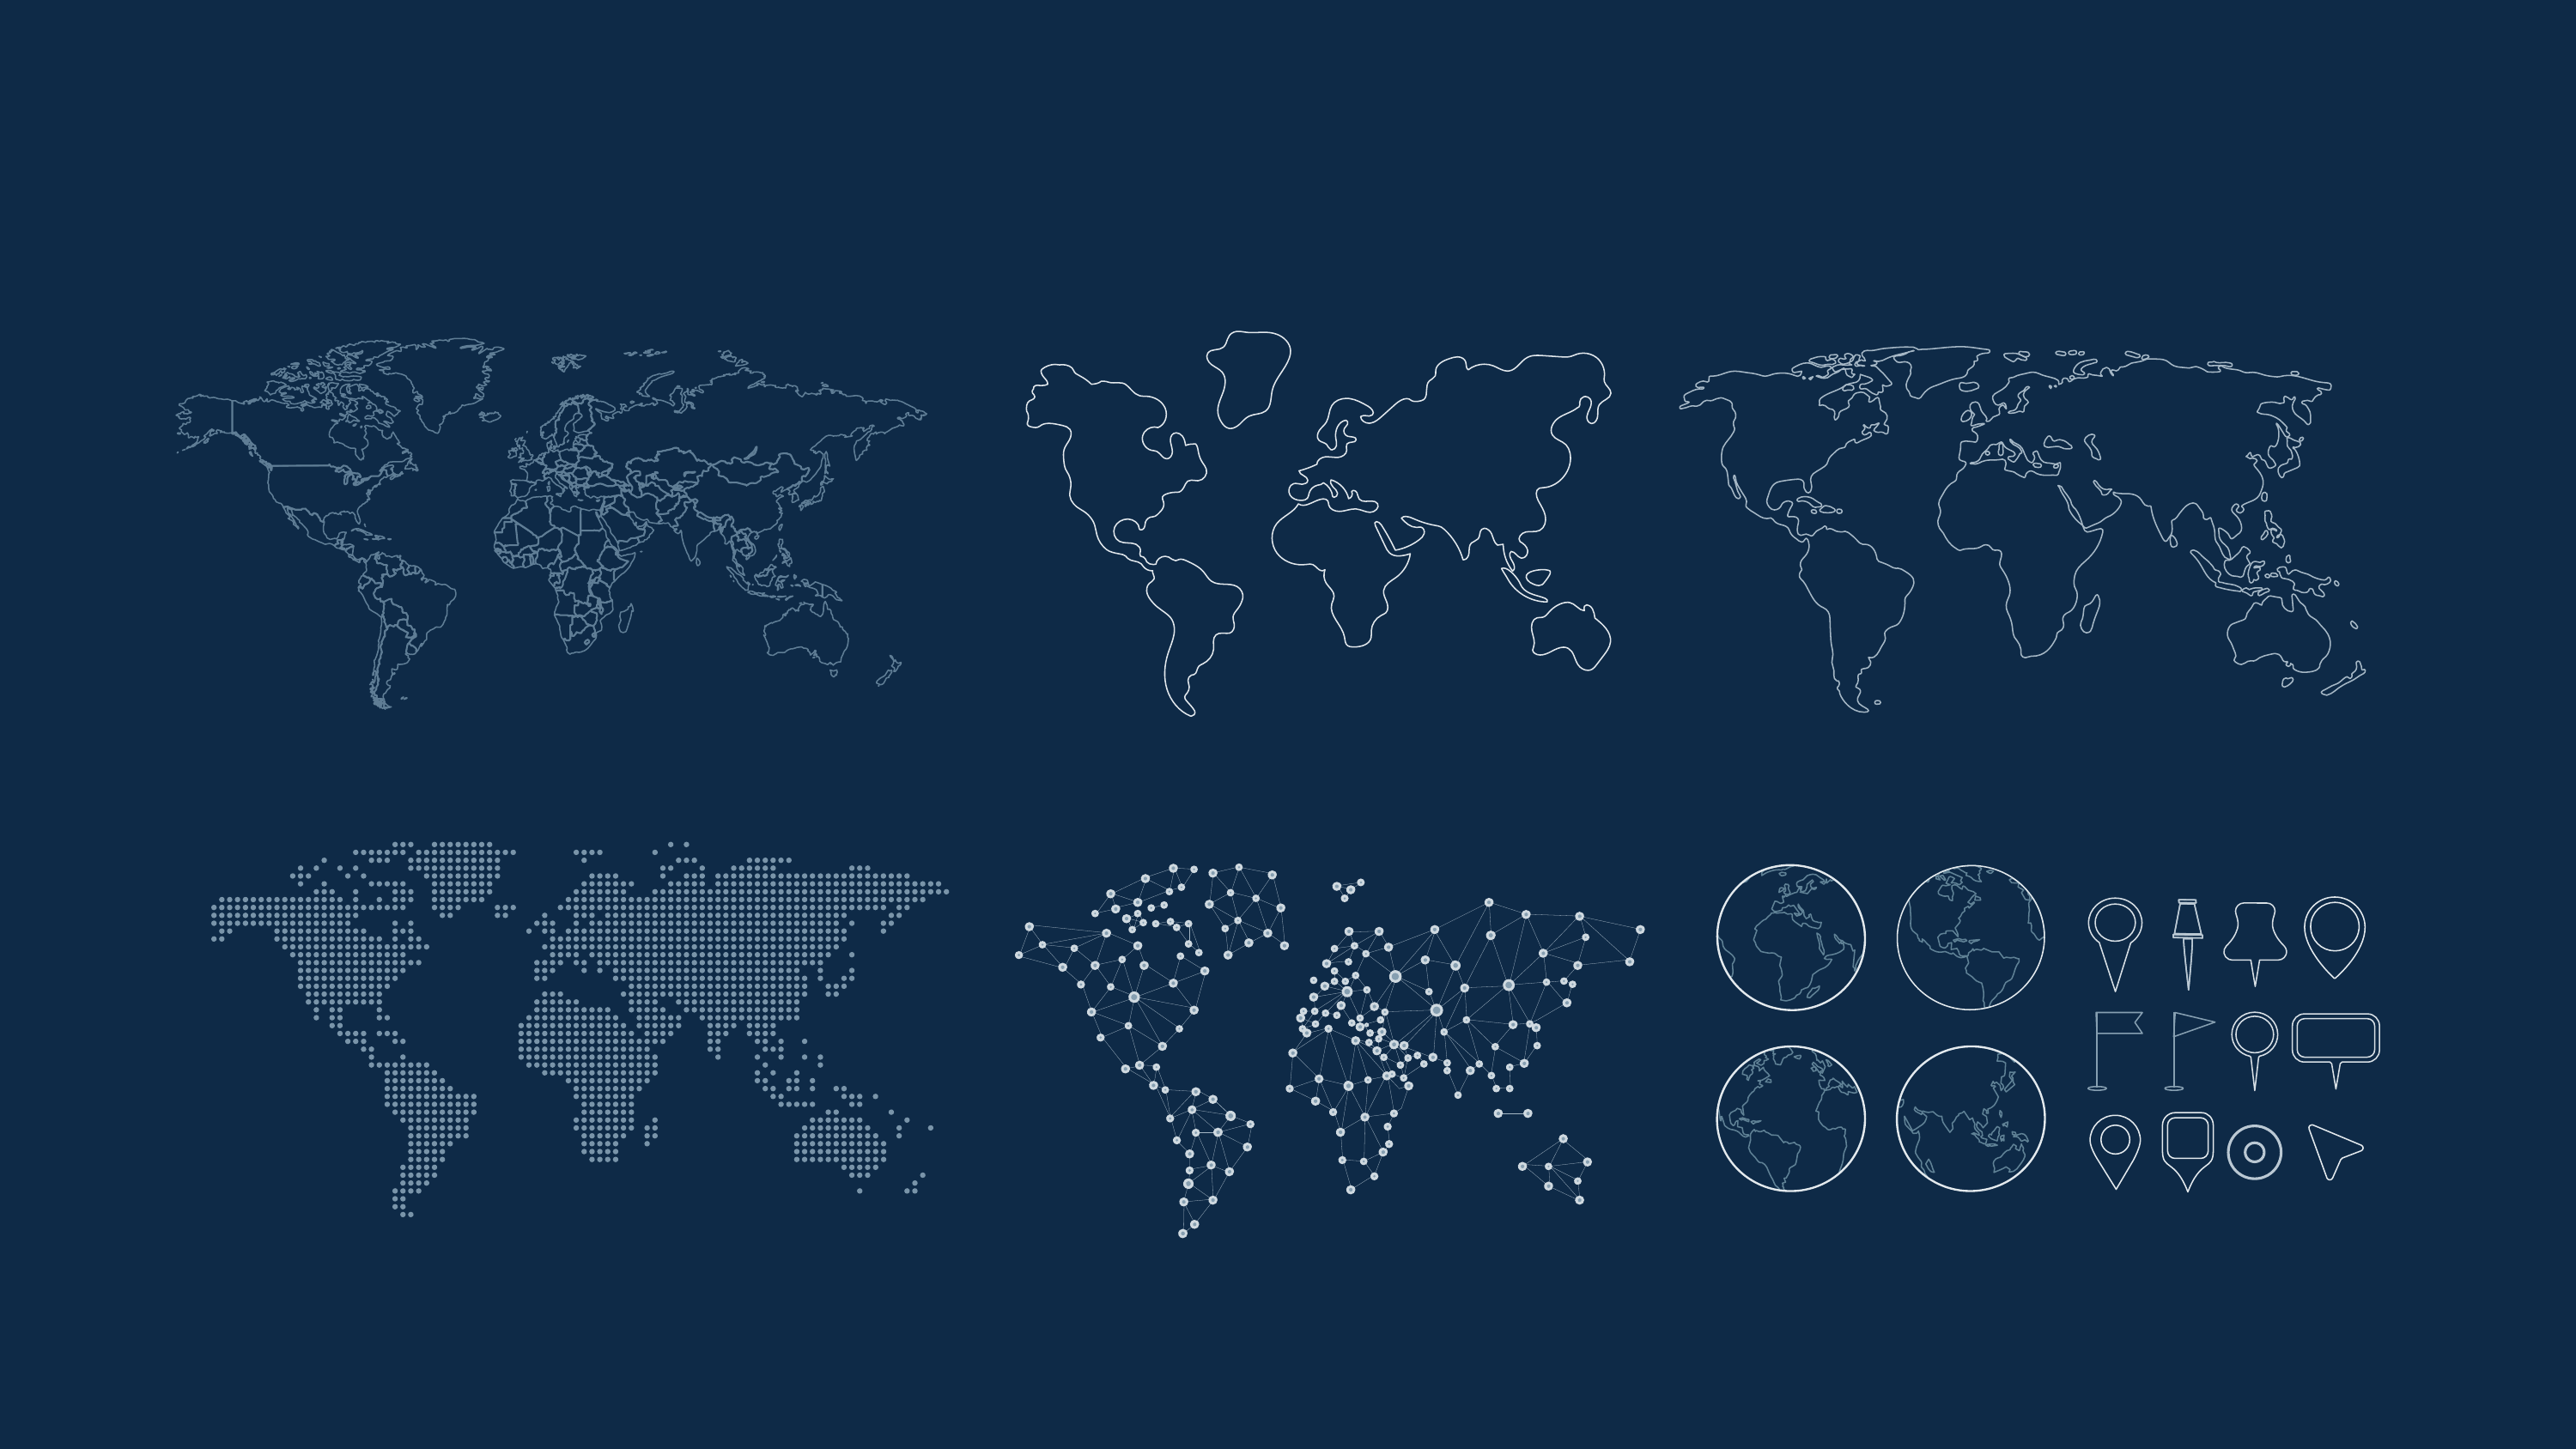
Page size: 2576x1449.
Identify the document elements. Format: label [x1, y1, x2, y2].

text_box [1712, 1046, 1870, 1192]
text_box [1679, 346, 2366, 712]
text_box [1889, 865, 2053, 1010]
text_box [210, 841, 951, 1218]
text_box [175, 337, 927, 710]
text_box [2227, 1125, 2281, 1179]
text_box [2231, 1011, 2278, 1091]
text_box [1013, 863, 1645, 1239]
text_box [2088, 897, 2142, 992]
text_box [2304, 896, 2366, 979]
text_box [1708, 864, 1874, 1011]
text_box [2090, 1115, 2141, 1190]
text_box [2164, 1012, 2215, 1091]
text_box [2224, 902, 2287, 987]
text_box [1025, 330, 1613, 717]
text_box [2172, 899, 2203, 991]
text_box [2292, 1013, 2380, 1089]
text_box [2308, 1125, 2364, 1180]
text_box [2087, 1012, 2143, 1091]
text_box [2162, 1112, 2214, 1192]
text_box [1892, 1046, 2050, 1192]
